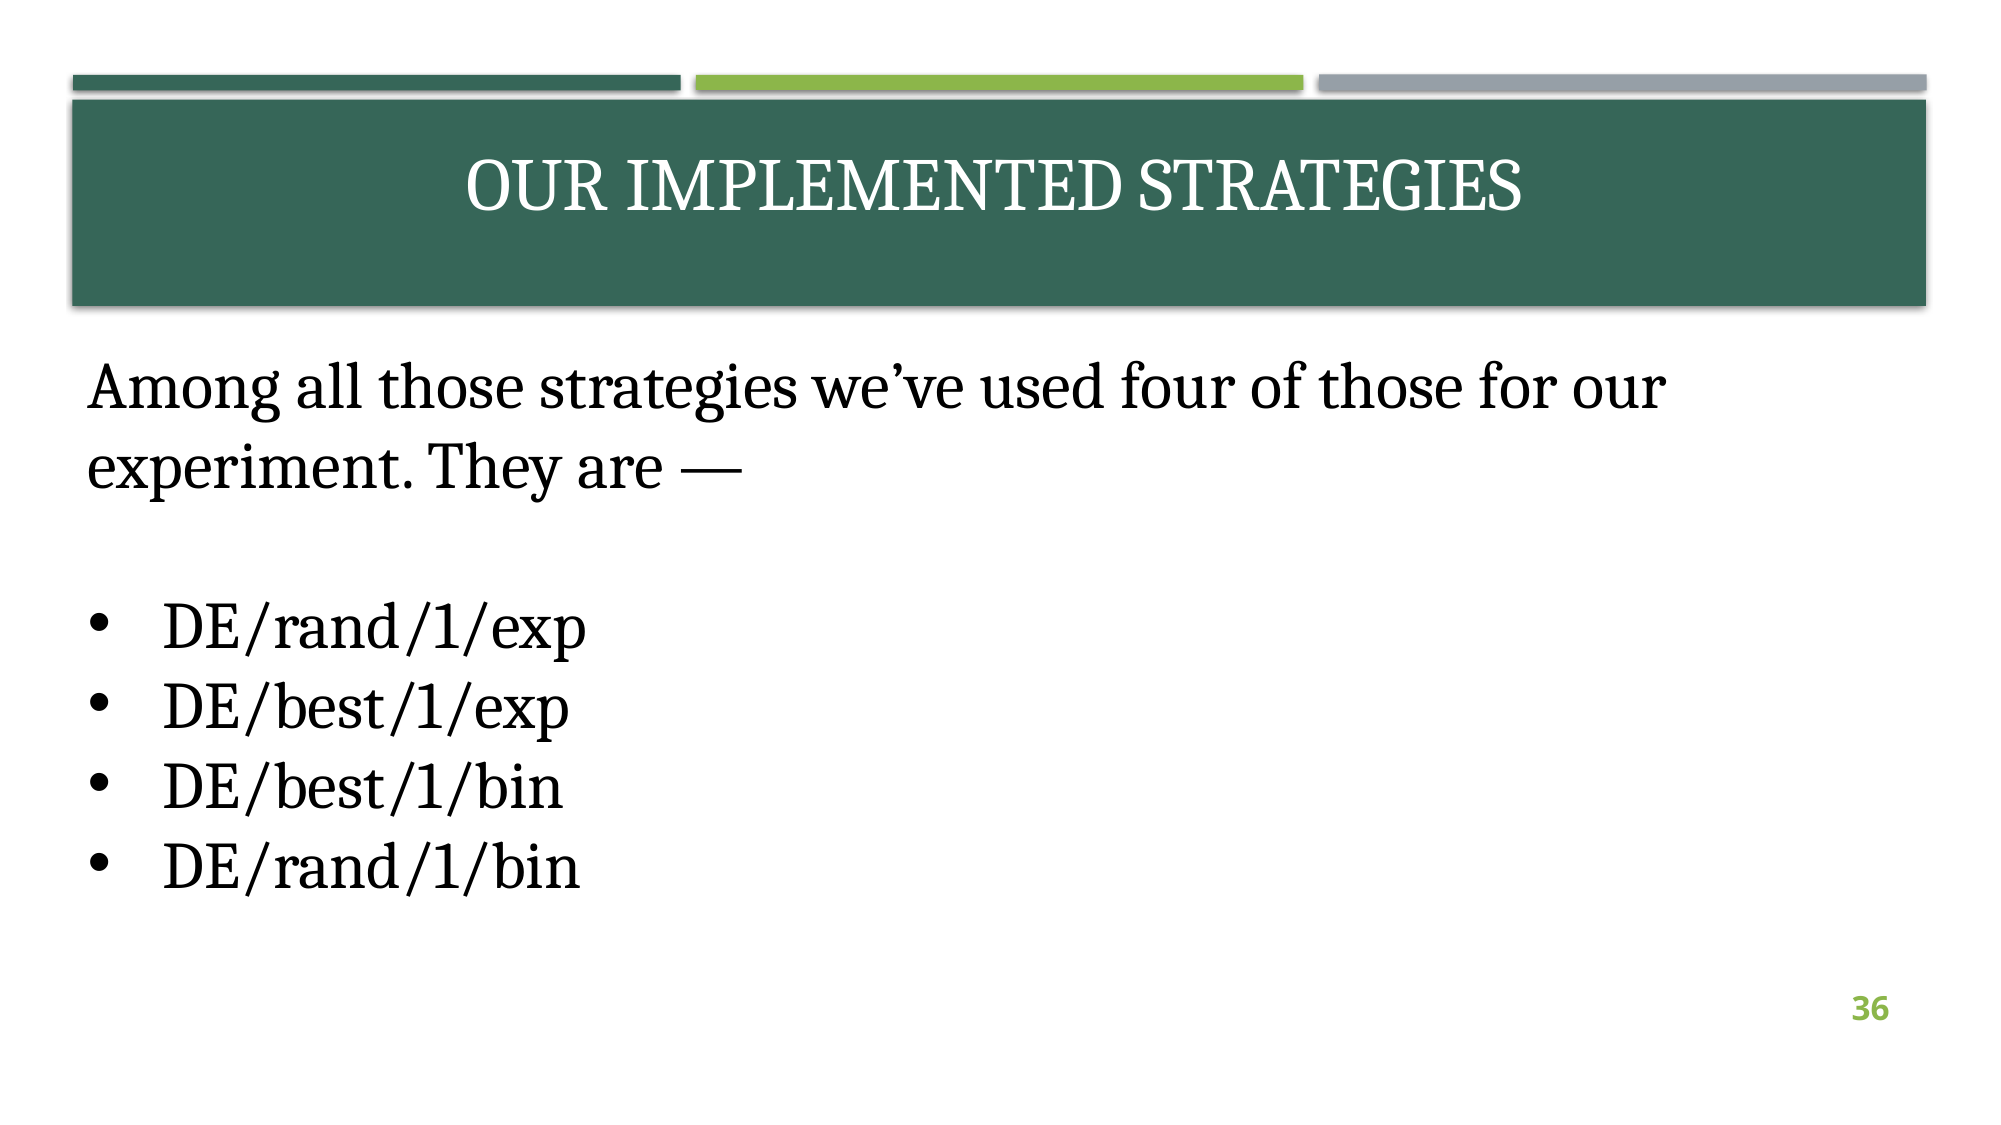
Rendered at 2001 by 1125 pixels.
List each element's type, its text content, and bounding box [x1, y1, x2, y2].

text_box Among all those strategies we’ve used four of those for our experiment. They are — DE/rand/1/exp DE/best/1/exp DE/best/1/bin DE/rand/1/bin [72, 334, 1865, 989]
slide_number 36 [1732, 977, 1905, 1037]
title OUR Implemented strategies [90, 70, 1900, 233]
